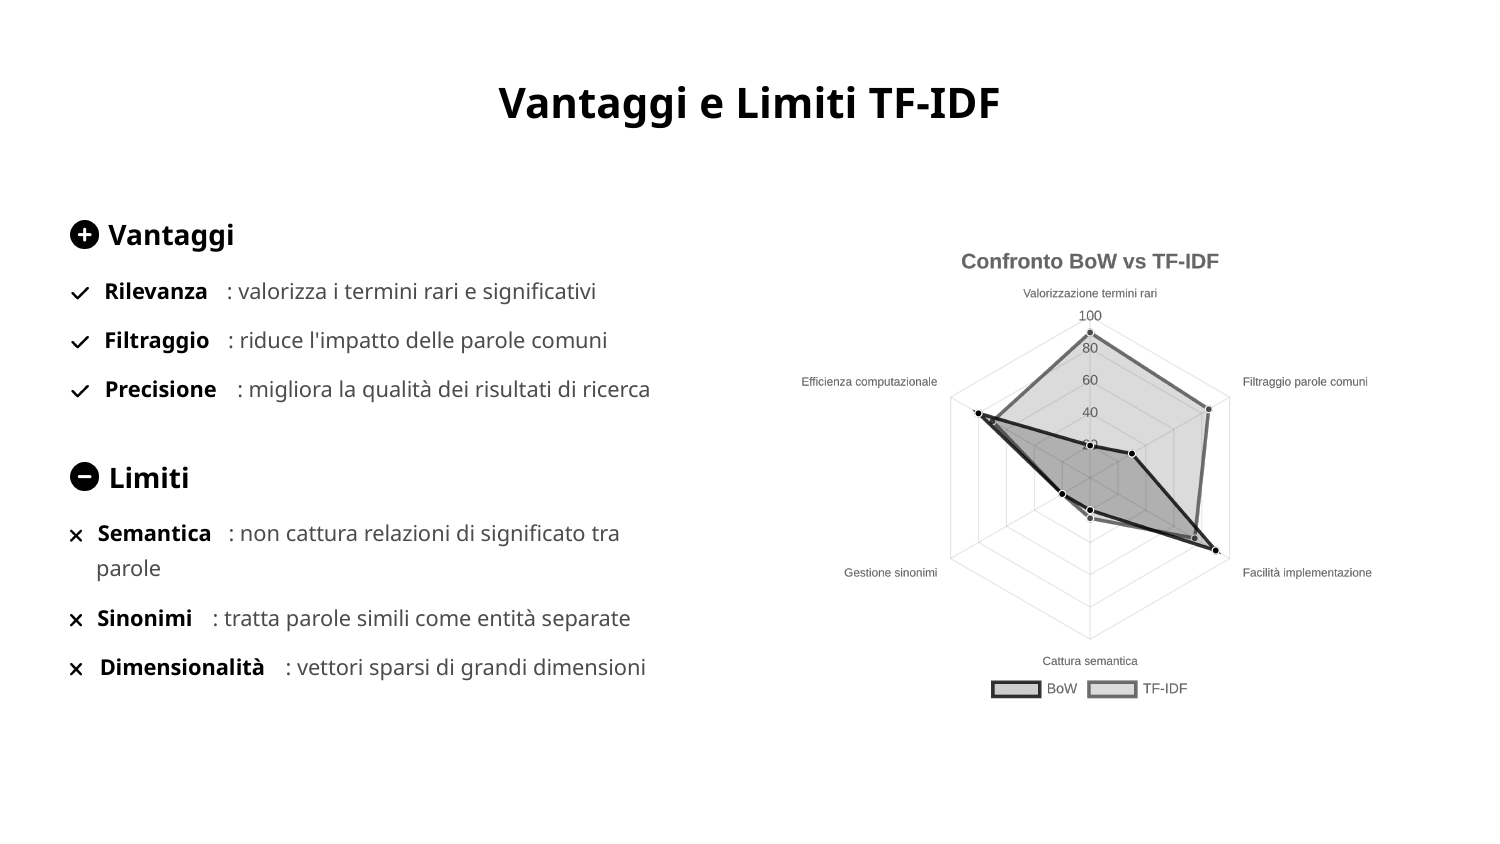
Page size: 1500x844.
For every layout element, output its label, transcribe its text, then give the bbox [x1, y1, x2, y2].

text_box Rilevanza [104, 277, 209, 304]
picture [70, 610, 82, 630]
text_box : tratta parole simili come entità separate [212, 604, 632, 631]
text_box Dimensionalità [99, 653, 266, 680]
text_box Filtraggio [104, 326, 211, 353]
text_box Limiti [108, 459, 190, 494]
text_box : vettori sparsi di grandi dimensioni [285, 653, 648, 680]
text_box Precisione [104, 375, 218, 402]
picture [70, 283, 90, 303]
text_box Semantica [97, 519, 213, 547]
picture [70, 381, 90, 401]
text_box Sinonimi [97, 604, 193, 631]
text_box : valorizza i termini rari e significativi [226, 277, 598, 304]
picture [70, 220, 99, 249]
text_box : non cattura relazioni di significato tra [228, 519, 627, 547]
picture [70, 526, 82, 545]
text_box : migliora la qualità dei risultati di ricerca [237, 375, 652, 402]
text_box Vantaggi [108, 217, 235, 252]
text_box : riduce l'impatto delle parole comuni [228, 326, 609, 353]
picture [70, 659, 82, 679]
text_box Vantaggi e Limiti TF-IDF [498, 76, 1002, 128]
picture [70, 332, 90, 352]
picture [749, 238, 1430, 708]
text_box parole [96, 555, 162, 582]
picture [70, 462, 99, 491]
